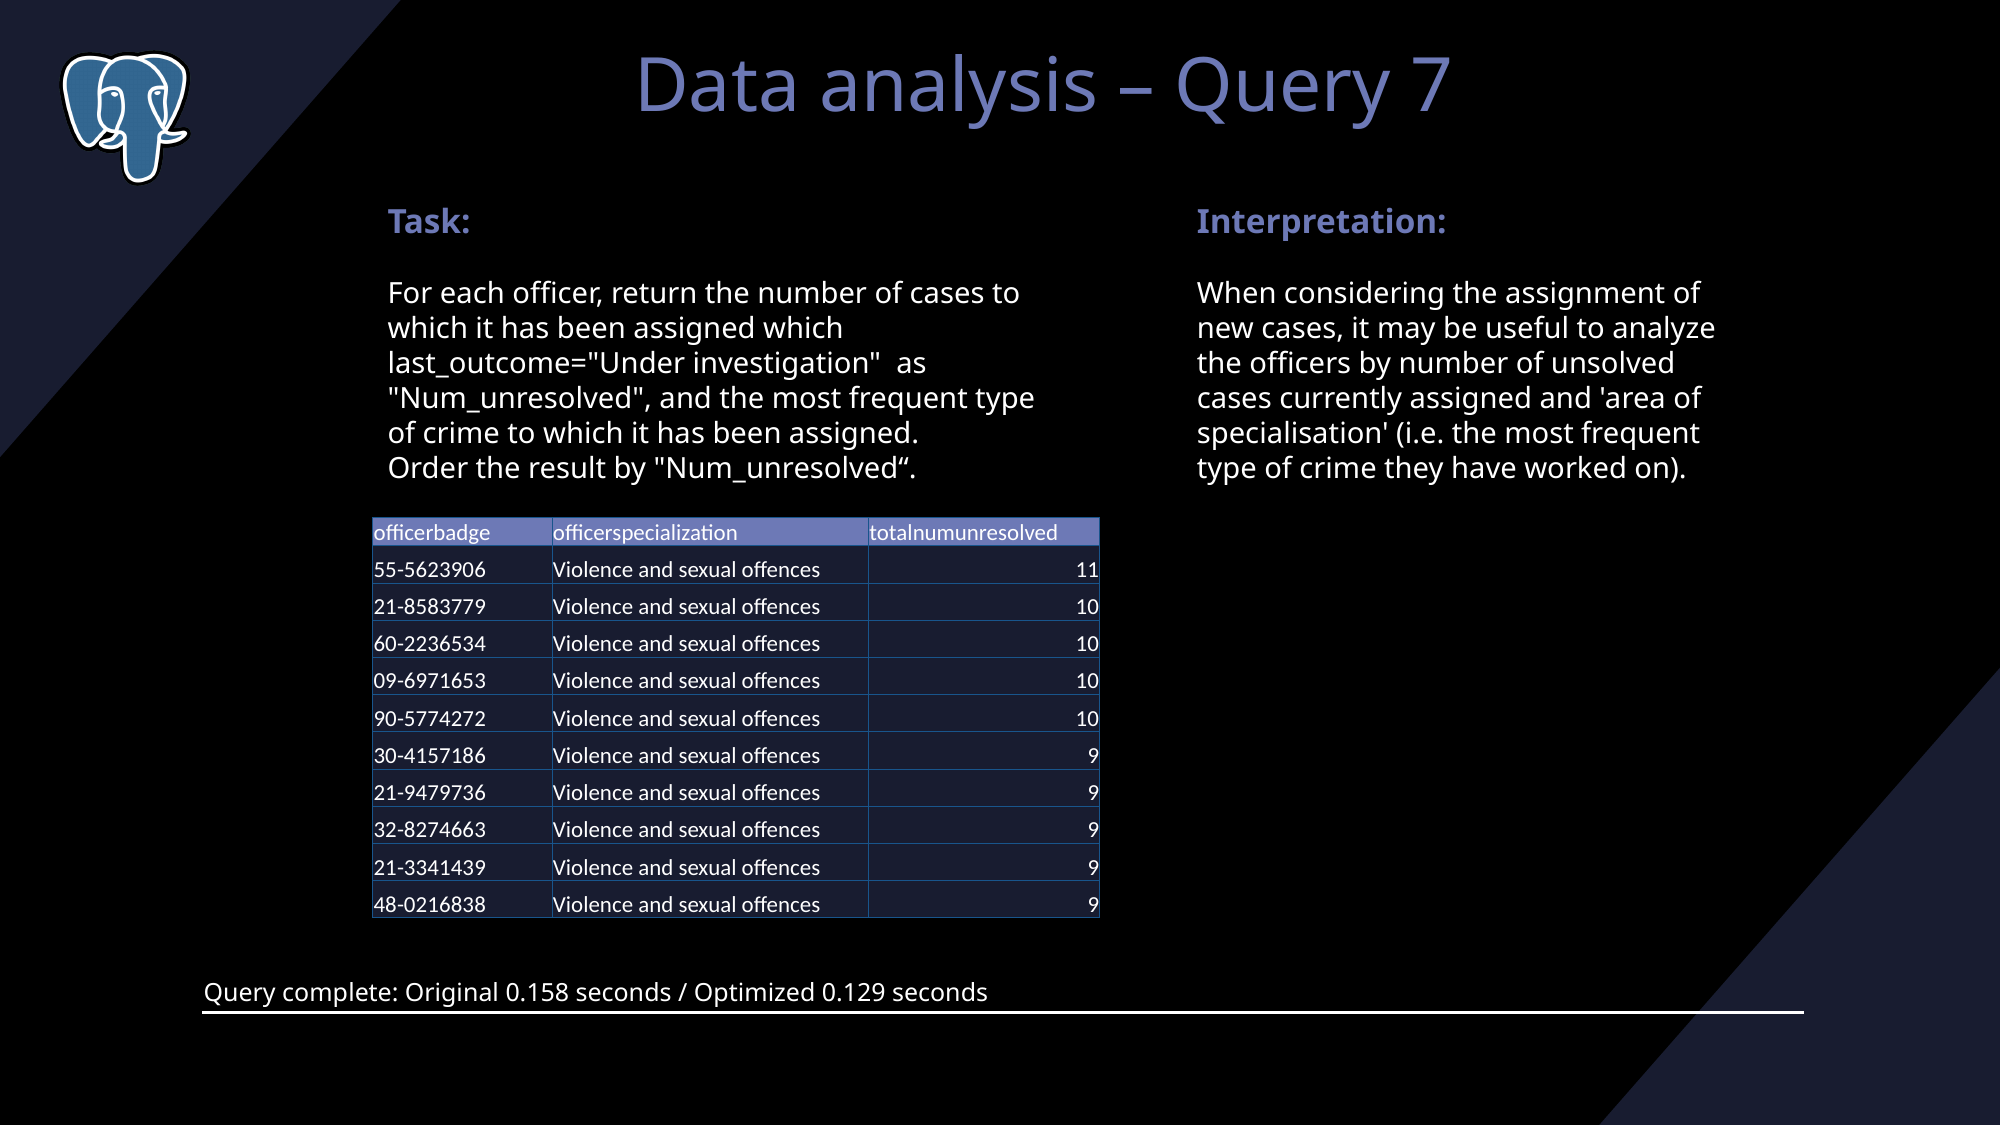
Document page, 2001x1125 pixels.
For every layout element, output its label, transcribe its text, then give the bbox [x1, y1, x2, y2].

table_header officerbadge [373, 518, 552, 545]
table_cell Violence and sexual offences [553, 621, 868, 657]
table_header officerspecialization [553, 518, 868, 545]
table_header totalnumunresolved [869, 518, 1099, 545]
table_cell Violence and sexual offences [553, 881, 868, 917]
table_cell 30-4157186 [373, 732, 552, 769]
table_cell 55-5623906 [373, 546, 552, 583]
table_cell 9 [869, 807, 1099, 843]
table_cell 60-2236534 [373, 621, 552, 657]
table_cell Violence and sexual offences [553, 732, 868, 769]
table_cell 9 [869, 881, 1099, 917]
text_box Task: For each officer, return the number of cases to which it has been assigned which last_outcome="Under investigation" as "Num_unresolved", and the most frequent type of crime to which it has been assigned. Order the result by "Num_unresolved“. [372, 192, 1083, 492]
table_cell 21-9479736 [373, 770, 552, 806]
text_box Data analysis – Query 7 [619, 28, 1805, 134]
picture [59, 50, 191, 186]
table_cell 10 [869, 621, 1099, 657]
table_cell 11 [869, 546, 1099, 583]
text_box Query complete: Original 0.158 seconds / Optimized 0.129 seconds [188, 968, 1395, 1014]
table_cell 9 [869, 844, 1099, 880]
table_cell 9 [869, 732, 1099, 769]
table_cell Violence and sexual offences [553, 658, 868, 694]
table_cell Violence and sexual offences [553, 807, 868, 843]
text_box Interpretation: When considering the assignment of new cases, it may be useful to analyze the officers by number of unsolved cases currently assigned and 'area of specialisation' (i.e. the most frequent type of crime they have worked on). [1182, 192, 1767, 492]
table_cell Violence and sexual offences [553, 770, 868, 806]
table_cell 10 [869, 695, 1099, 731]
table_cell Violence and sexual offences [553, 844, 868, 880]
table_cell Violence and sexual offences [553, 584, 868, 620]
table_cell 10 [869, 658, 1099, 694]
table_cell 10 [869, 584, 1099, 620]
table_cell Violence and sexual offences [553, 695, 868, 731]
table_cell 90-5774272 [373, 695, 552, 731]
table_cell 09-6971653 [373, 658, 552, 694]
table_cell 9 [869, 770, 1099, 806]
table_cell 21-3341439 [373, 844, 552, 880]
table_cell 48-0216838 [373, 881, 552, 917]
table_cell 32-8274663 [373, 807, 552, 843]
table_cell 21-8583779 [373, 584, 552, 620]
table_cell Violence and sexual offences [553, 546, 868, 583]
